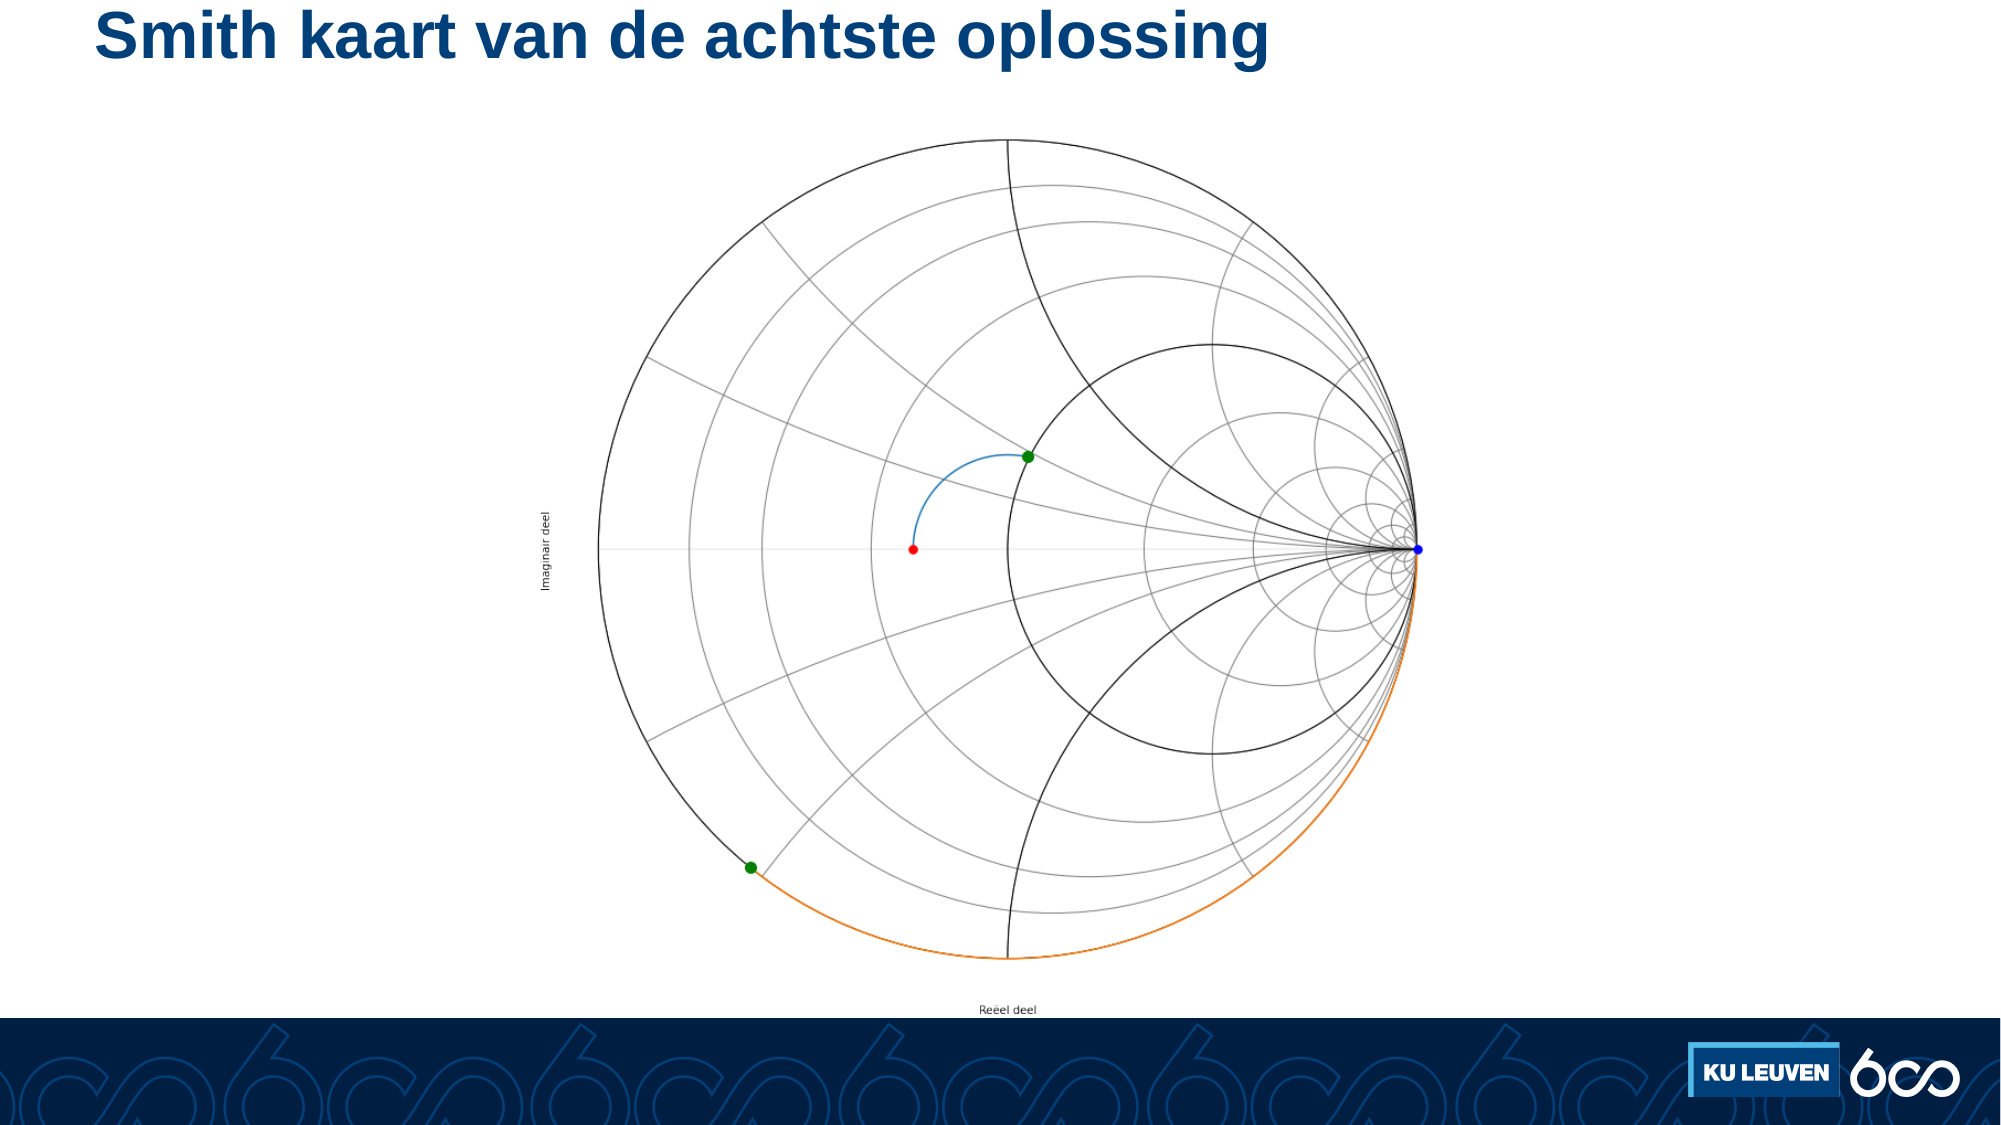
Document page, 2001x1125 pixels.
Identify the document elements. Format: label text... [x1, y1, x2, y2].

picture [0, 92, 2001, 1125]
title Smith kaart van de achtste oplossing [94, 0, 1906, 108]
